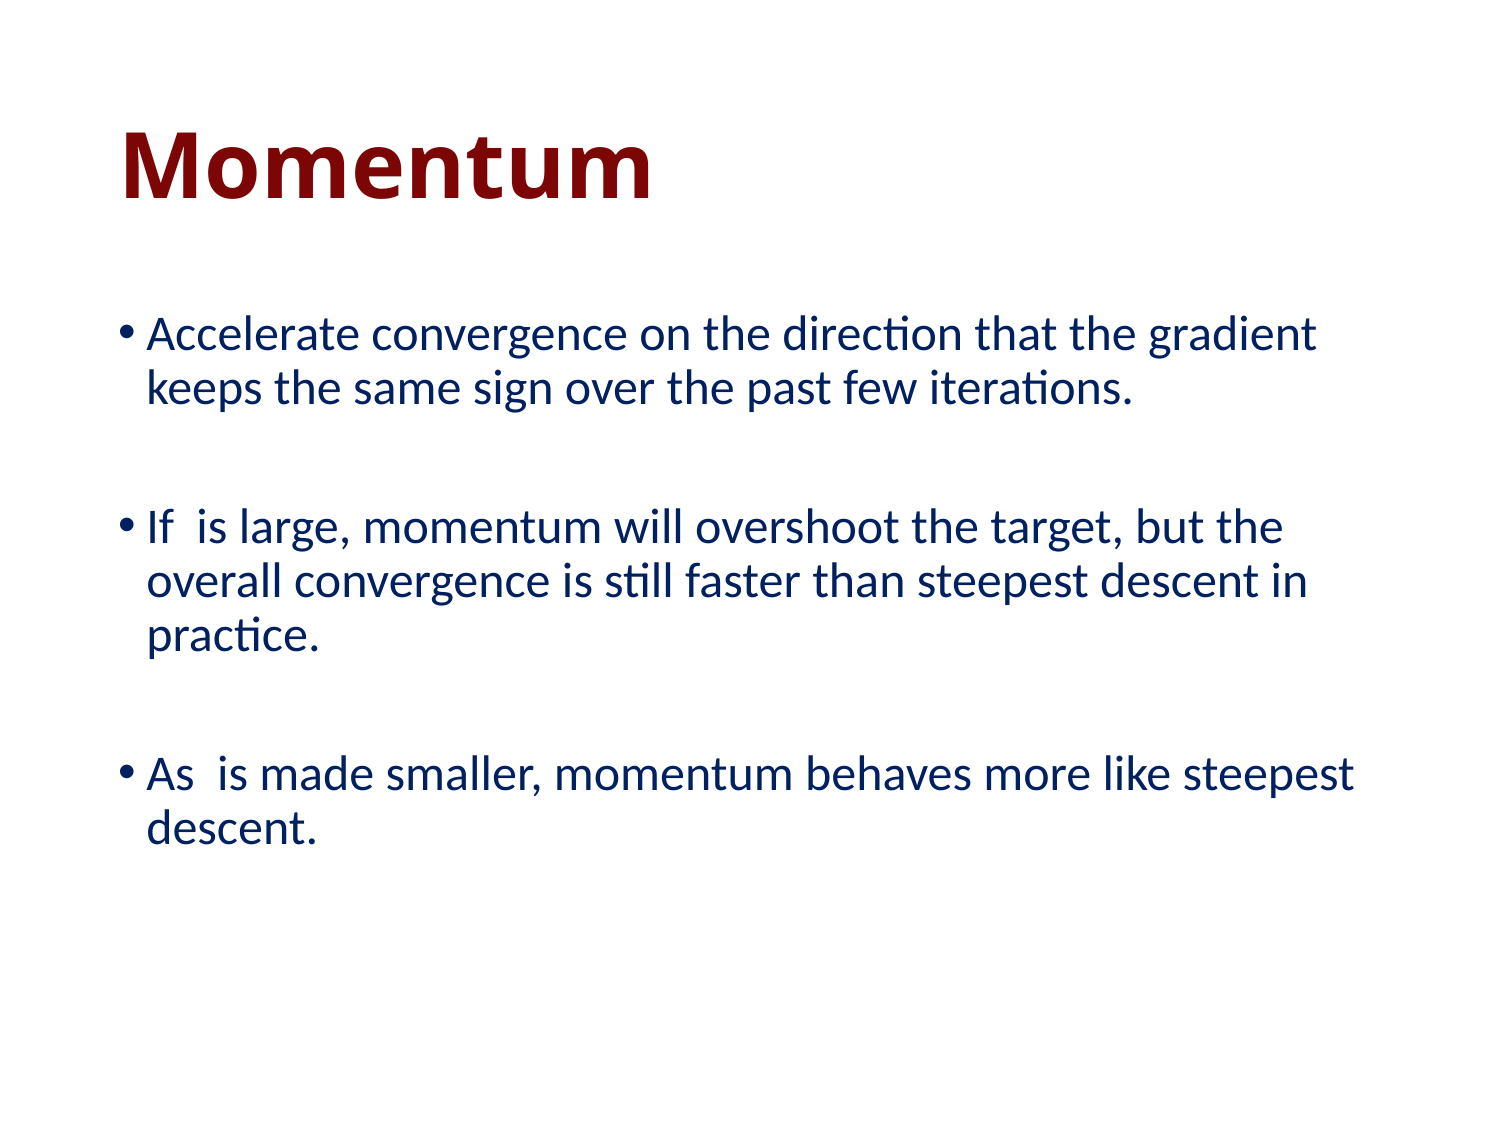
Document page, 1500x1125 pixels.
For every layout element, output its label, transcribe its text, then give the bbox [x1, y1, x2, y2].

title Momentum [103, 59, 1397, 278]
